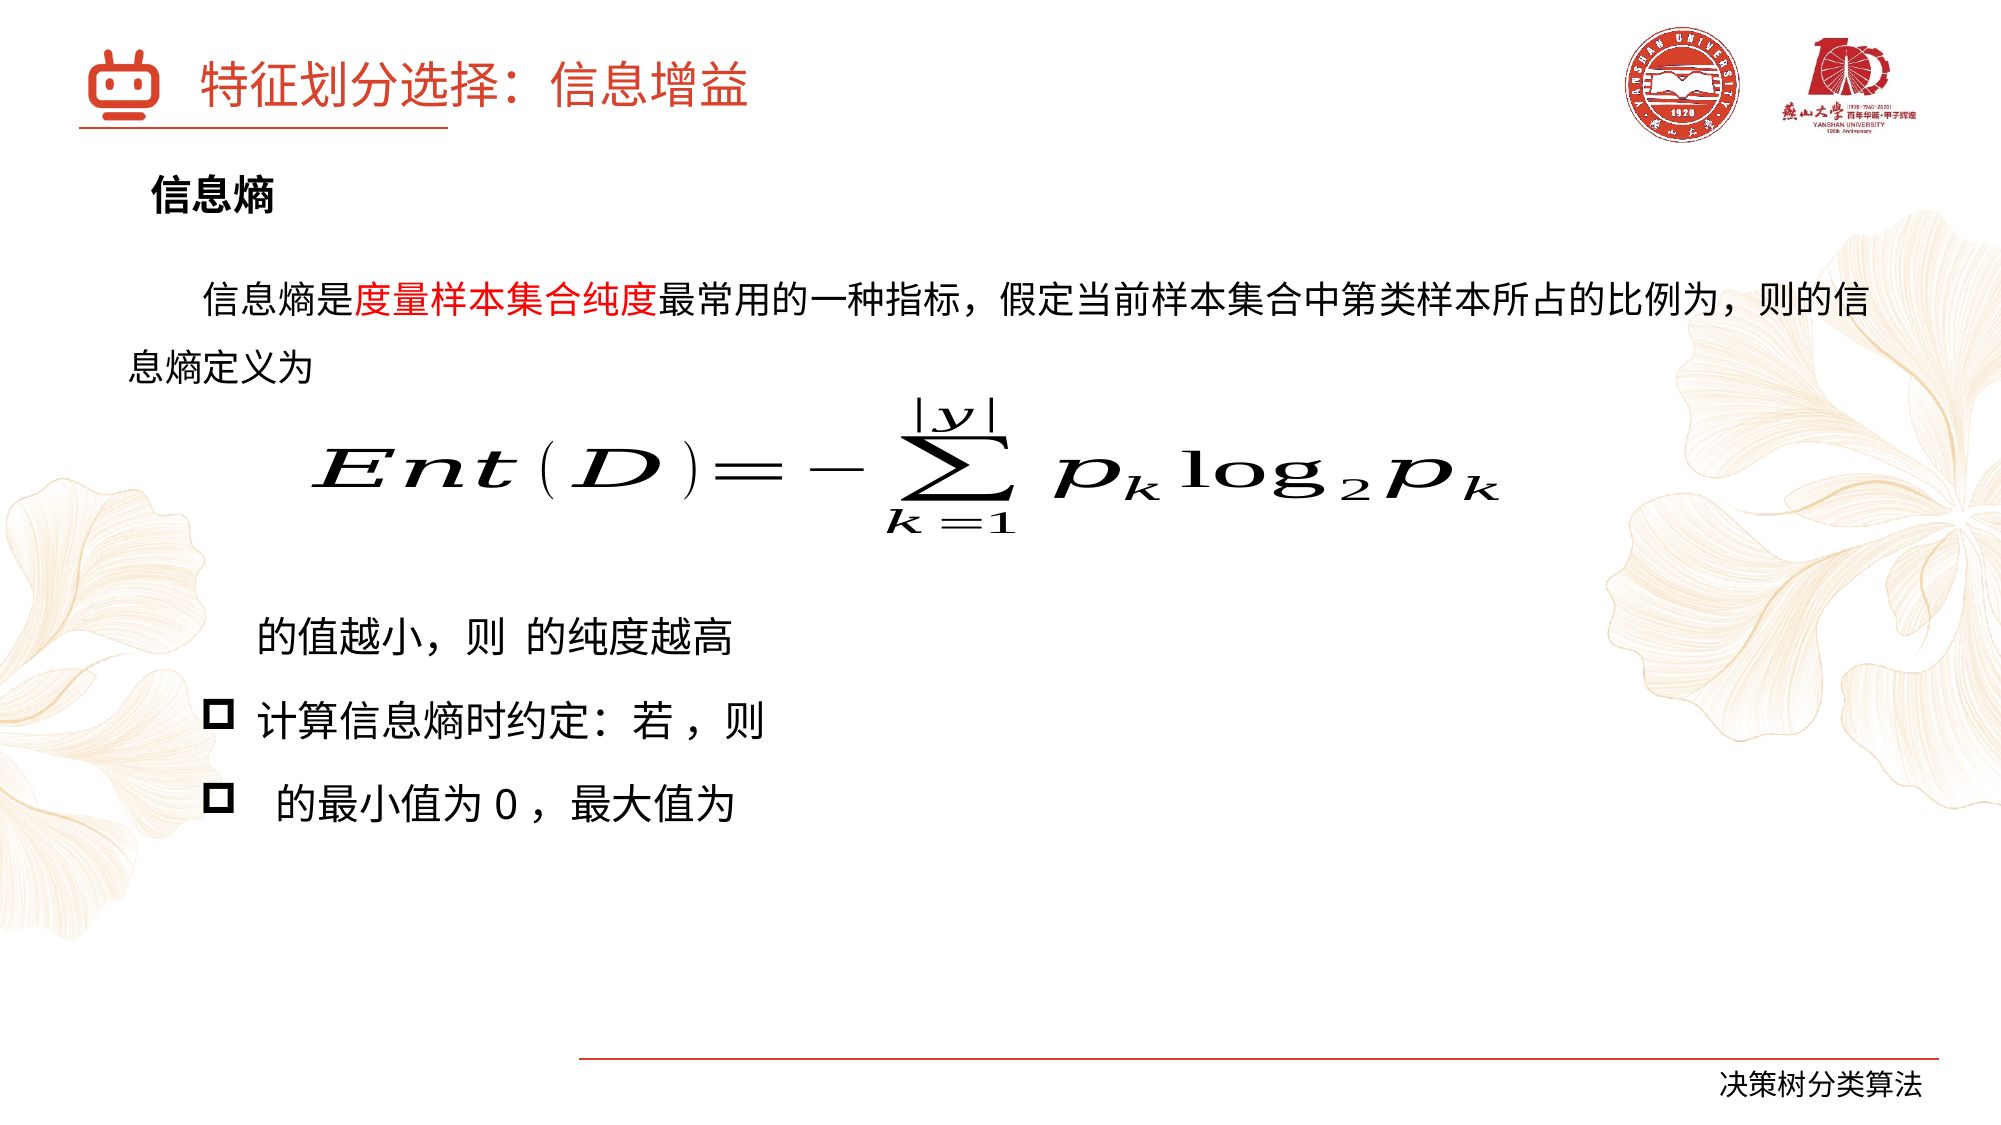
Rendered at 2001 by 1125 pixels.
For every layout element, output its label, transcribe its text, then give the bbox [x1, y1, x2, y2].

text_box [1624, 22, 1939, 147]
text_box 信息熵 [135, 161, 792, 227]
picture [78, 39, 169, 127]
picture [313, 726, 324, 730]
picture [0, 330, 390, 1012]
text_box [578, 1059, 1939, 1110]
text_box 特征划分选择：信息增益 [184, 46, 765, 121]
picture [1529, 188, 2001, 855]
